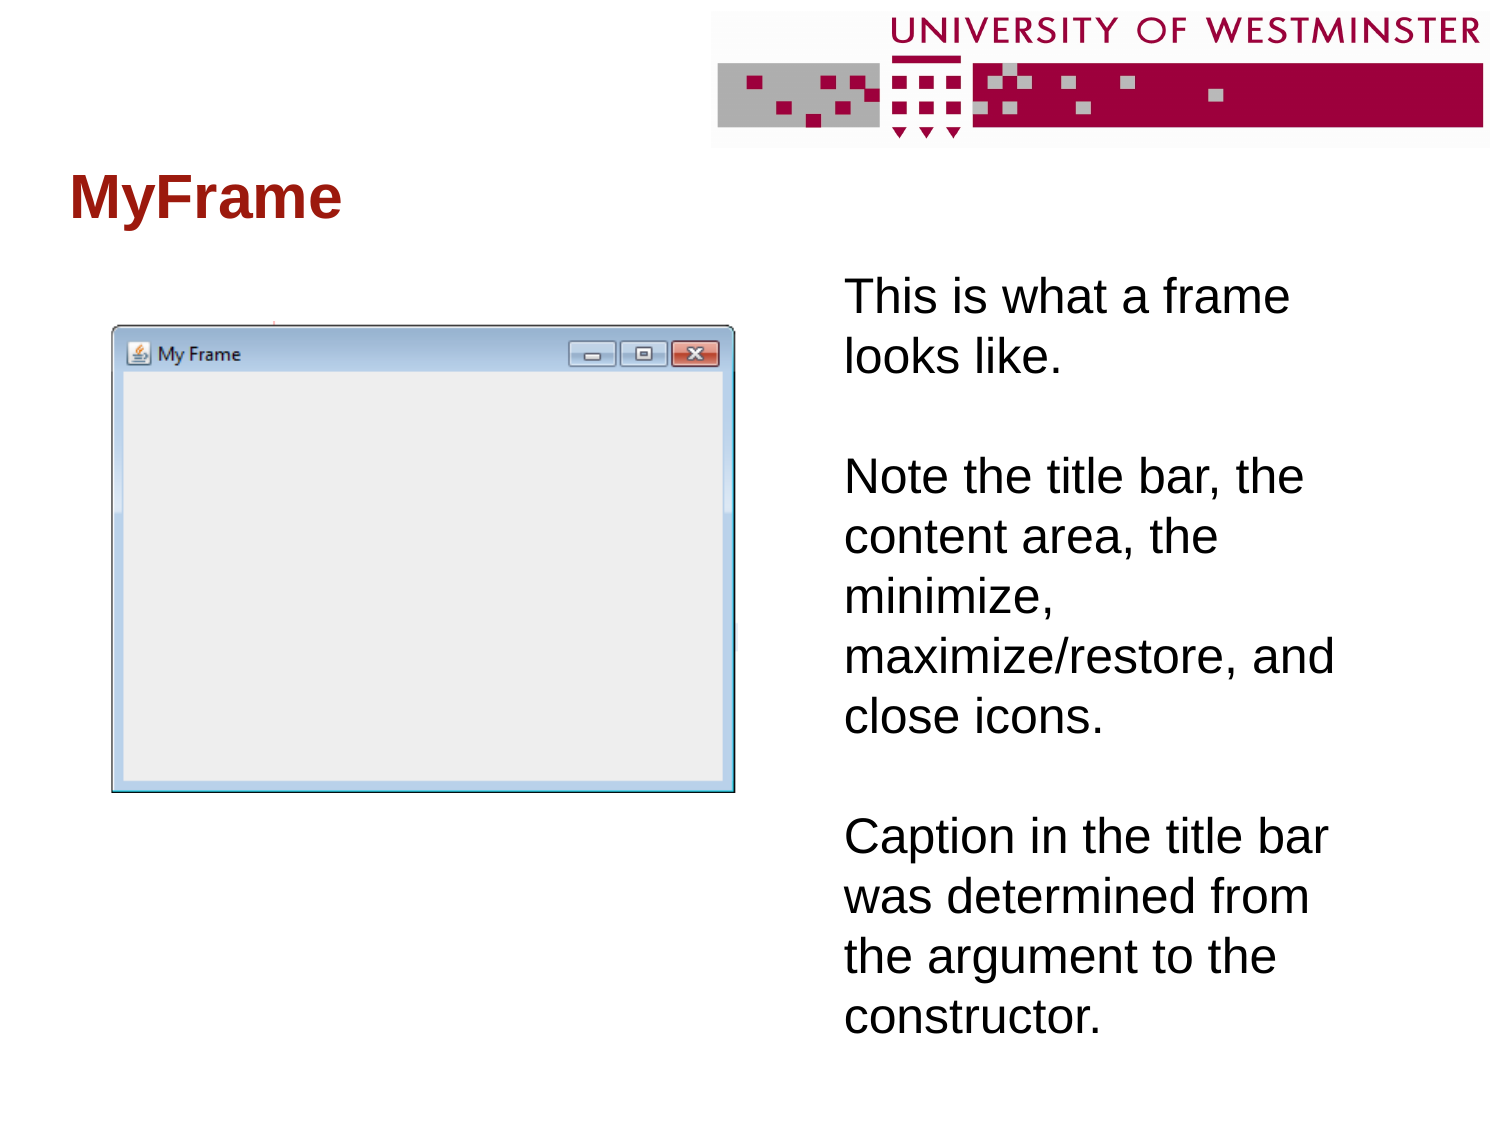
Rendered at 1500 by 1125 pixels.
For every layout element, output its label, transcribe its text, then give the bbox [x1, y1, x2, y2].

text_box This is what a frame looks like. Note the title bar, the content area, the minimize, maximize/restore, and close icons. Caption in the title bar was determined from the argument to the constructor. [829, 256, 1377, 1052]
title MyFrame [53, 148, 1448, 257]
picture [111, 321, 738, 793]
picture [711, 11, 1490, 148]
